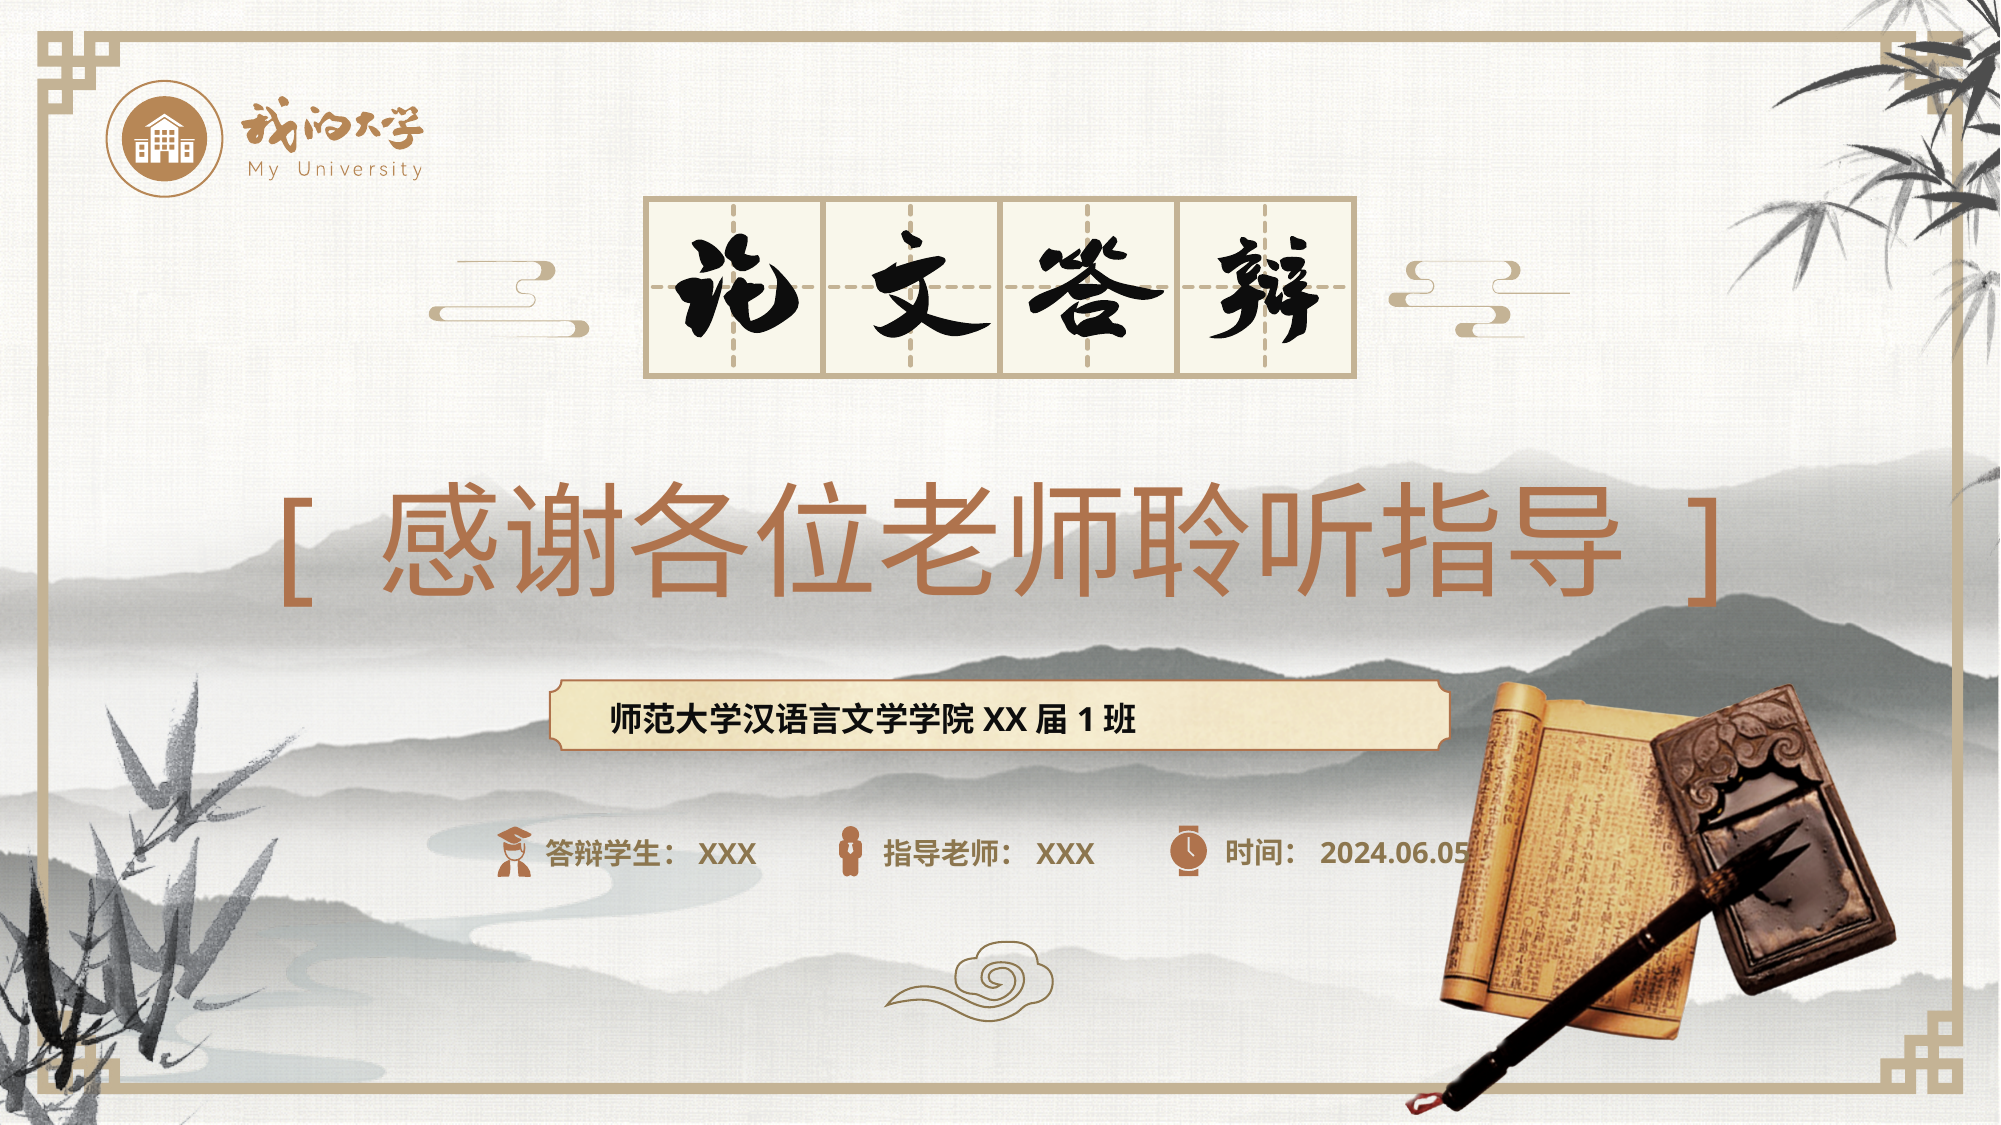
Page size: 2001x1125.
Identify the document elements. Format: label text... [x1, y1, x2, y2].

picture [49, 90, 61, 103]
text_box [886, 941, 1053, 1022]
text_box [645, 198, 1355, 377]
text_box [106, 80, 424, 197]
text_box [497, 825, 1503, 879]
text_box [ 感谢各位老师聆听指导 ] [259, 455, 1742, 620]
text_box [428, 260, 590, 338]
picture [73, 67, 84, 79]
picture [0, 0, 2001, 1125]
picture [49, 43, 61, 55]
text_box 师范大学汉语言文学学院XX届1班 [594, 690, 1406, 746]
text_box [548, 679, 1451, 751]
text_box [1388, 260, 1570, 338]
picture [96, 43, 108, 55]
